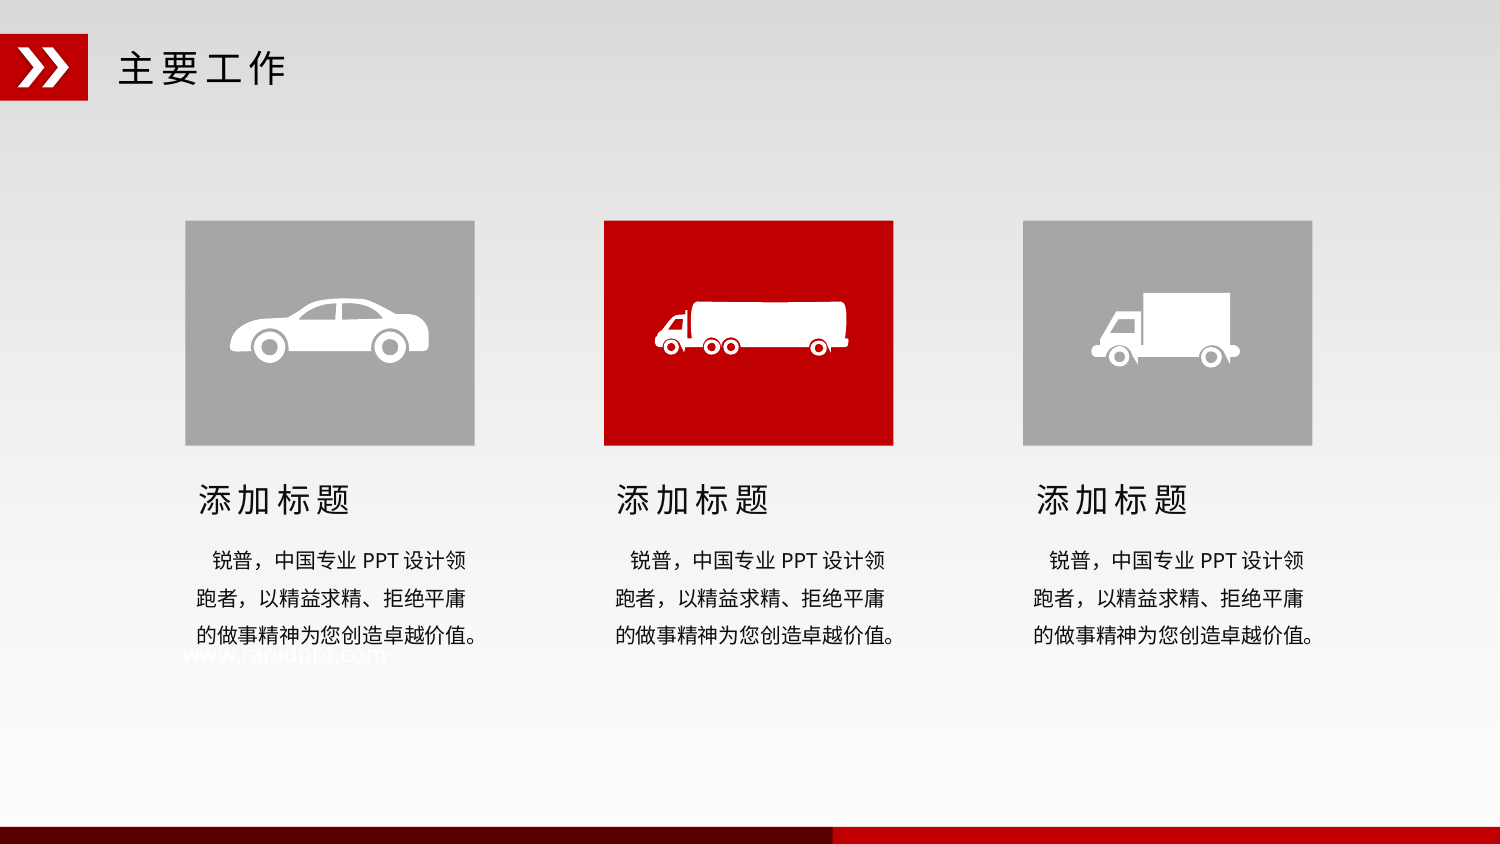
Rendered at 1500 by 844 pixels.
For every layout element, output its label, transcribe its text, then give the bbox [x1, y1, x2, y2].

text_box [229, 296, 429, 364]
text_box 锐普，中国专业PPT设计领跑者，以精益求精、拒绝平庸的做事精神为您创造卓越价值。 [179, 528, 481, 656]
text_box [654, 301, 851, 356]
text_box 添加标题 [183, 471, 365, 526]
text_box www.rapidppt.com [167, 632, 403, 675]
text_box [185, 220, 475, 446]
text_box 添加标题 [1021, 471, 1203, 526]
text_box 添加标题 [601, 471, 784, 526]
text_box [1091, 292, 1241, 368]
text_box [604, 220, 894, 446]
text_box 主要工作 [102, 37, 302, 97]
text_box 锐普，中国专业PPT设计领跑者，以精益求精、拒绝平庸的做事精神为您创造卓越价值。 [597, 528, 900, 656]
text_box [1023, 220, 1313, 446]
text_box 锐普，中国专业PPT设计领跑者，以精益求精、拒绝平庸的做事精神为您创造卓越价值。 [1016, 528, 1319, 656]
